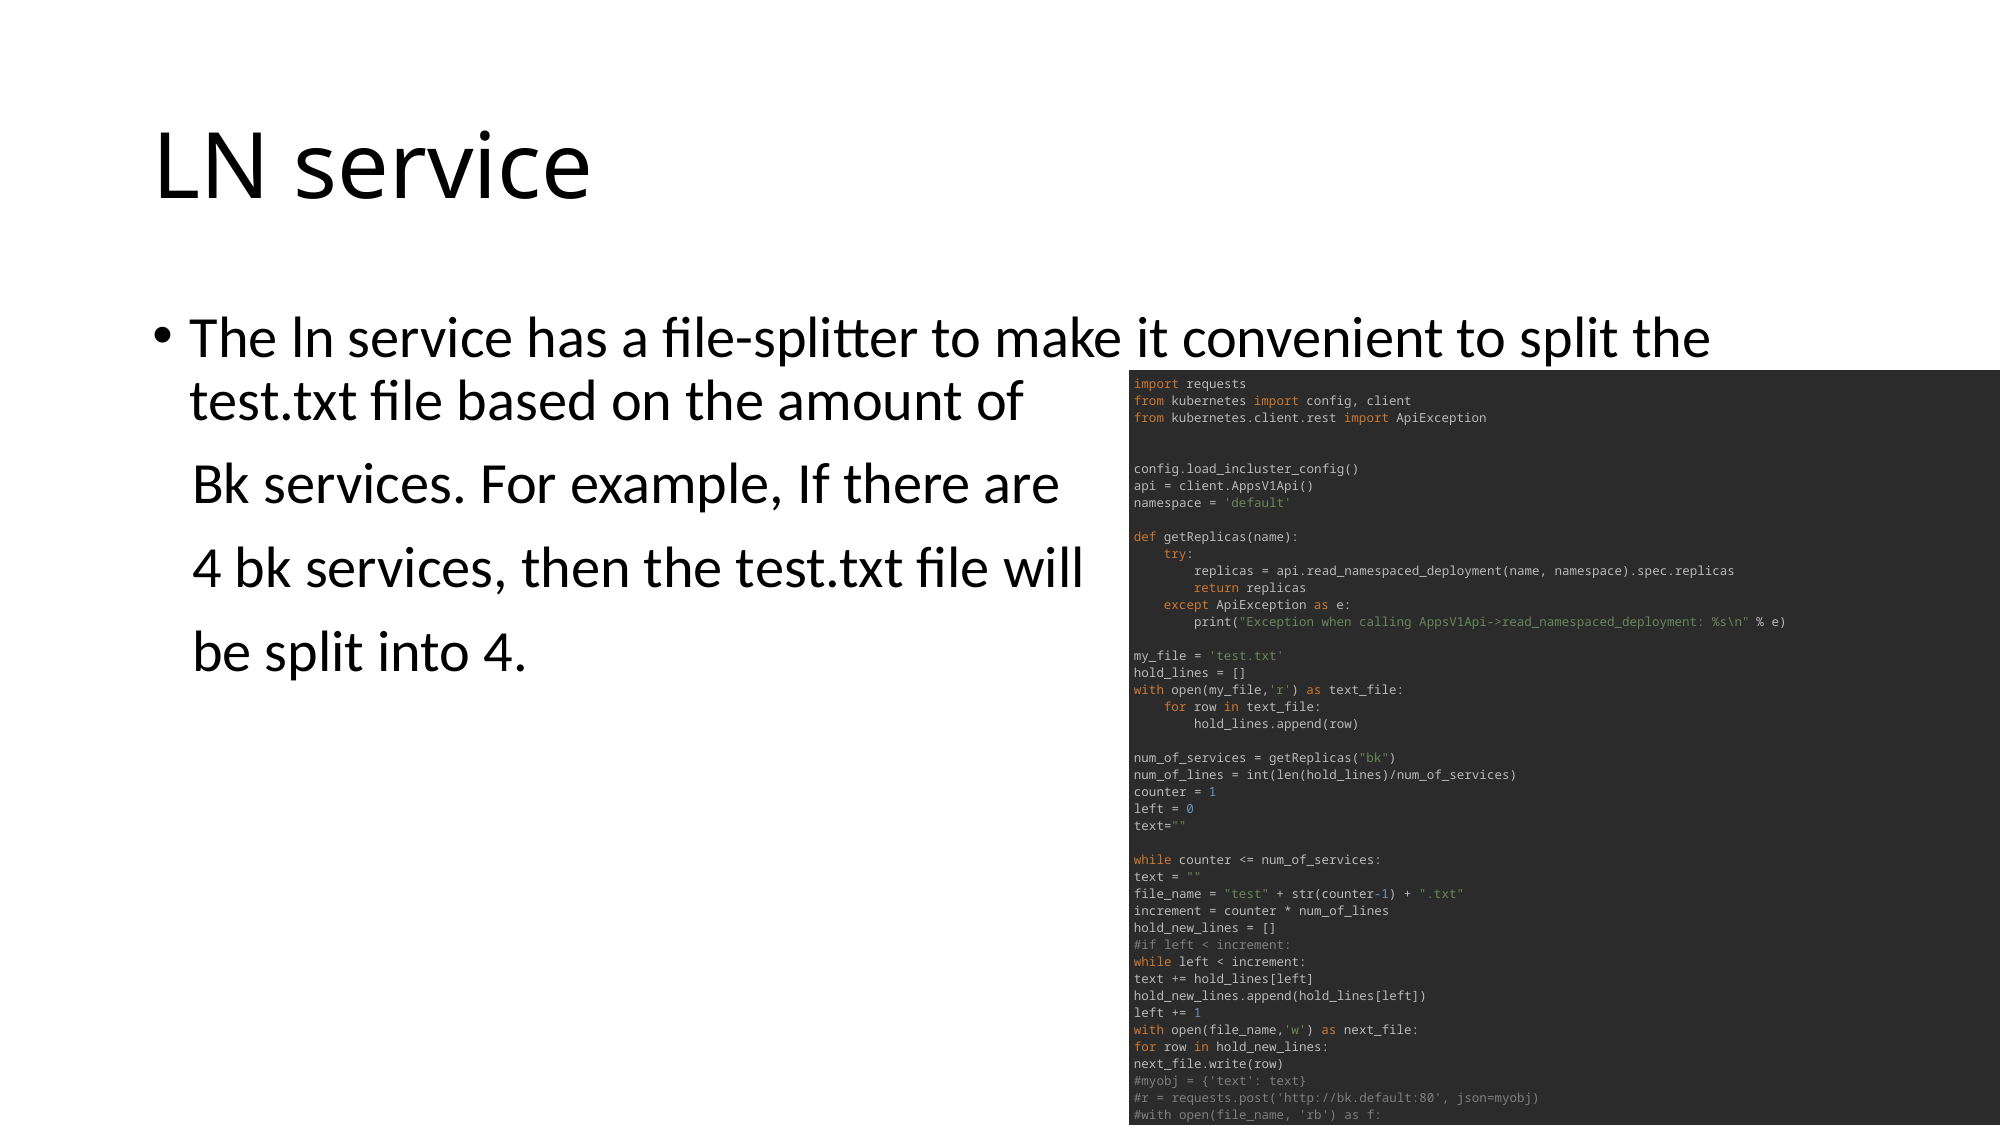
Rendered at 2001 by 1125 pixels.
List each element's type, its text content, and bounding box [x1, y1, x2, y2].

table_header import requests from kubernetes import config, client from kubernetes.client.rest import ApiException config.load_incluster_config() api = client.AppsV1Api() namespace = 'default' def getReplicas(name): try: replicas = api.read_namespaced_deployment(name, namespace).spec.replicas return replicas except ApiException as e: print("Exception when calling AppsV1Api->read_namespaced_deployment: %s\n" % e) my_file = 'test.txt' hold_lines = [] with open(my_file,'r') as text_file: for row in text_file: hold_lines.append(row) num_of_services = getReplicas("bk") num_of_lines = int(len(hold_lines)/num_of_services) counter = 1 left = 0 text="" while counter <= num_of_services: text = "" file_name = "test" + str(counter-1) + ".txt" increment = counter * num_of_lines hold_new_lines = [] #if left < increment: while left < increment: text += hold_lines[left] hold_new_lines.append(hold_lines[left]) left += 1 with open(file_name,'w') as next_file: for row in hold_new_lines: next_file.write(row) #myobj = {'text': text} #r = requests.post('http://bk.default:80', json=myobj) #with open(file_name, 'rb') as f: #r = requests.post('http://bk.default:80', files={'file': f}) #print(r.text) counter += 1 [1129, 370, 2000, 1125]
title LN service [137, 59, 1863, 278]
list The ln service has a file-splitter to make it convenient to split the test.txt file based on the amount of Bk services. For example, If there are 4 bk services, then the test.txt file will be split into 4. [137, 299, 1863, 1014]
